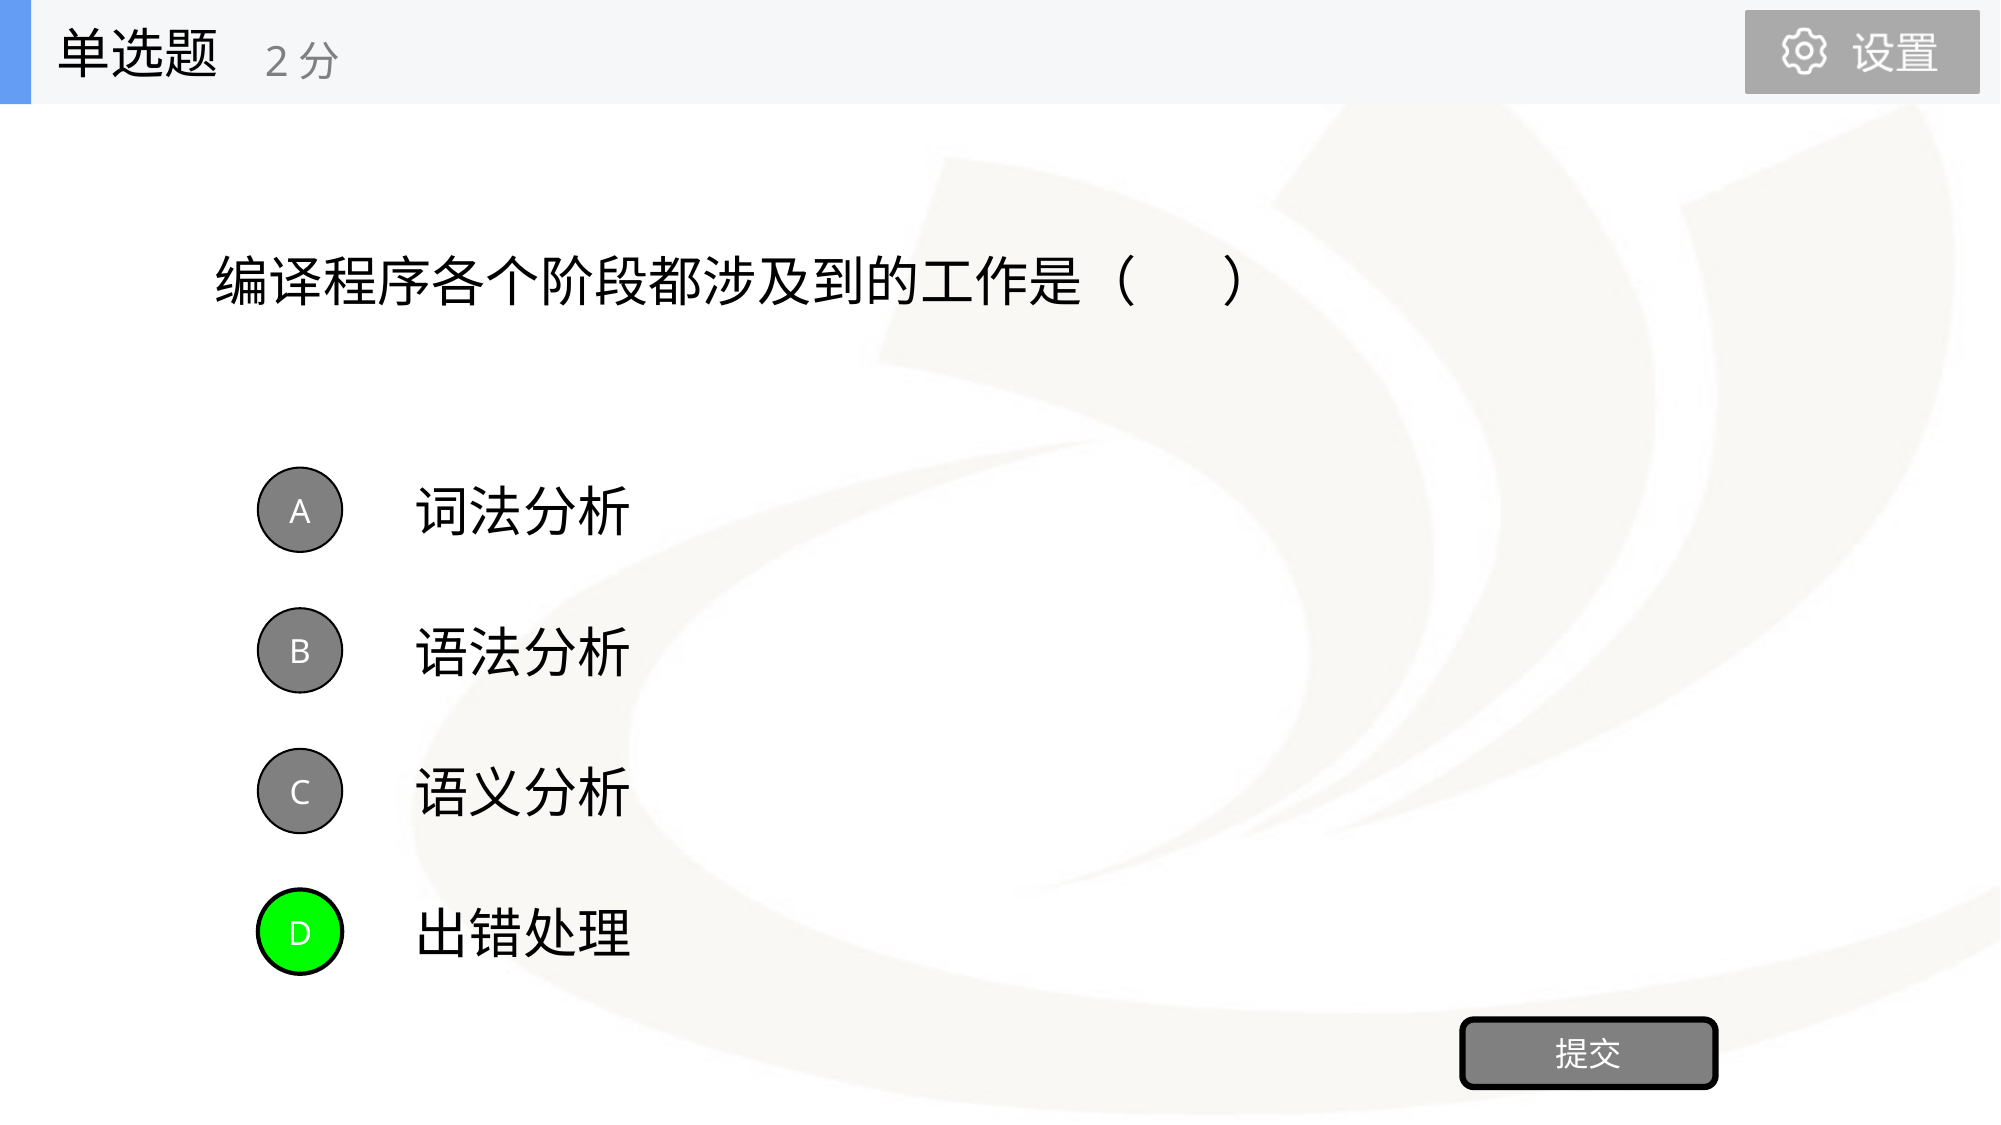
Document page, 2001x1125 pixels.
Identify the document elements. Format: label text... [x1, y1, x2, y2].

text_box 出错处理 [399, 878, 1800, 985]
text_box 语法分析 [399, 597, 1800, 703]
text_box 提交 [1462, 1019, 1716, 1088]
text_box 编译程序各个阶段都涉及到的工作是（ ） [200, 116, 1800, 456]
text_box 词法分析 [399, 456, 1800, 563]
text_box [0, 0, 2000, 105]
text_box B [257, 608, 343, 693]
text_box D [257, 889, 343, 974]
text_box A [257, 467, 343, 552]
picture [1745, 10, 1980, 94]
text_box 语义分析 [399, 738, 1800, 844]
text_box C [257, 748, 343, 834]
